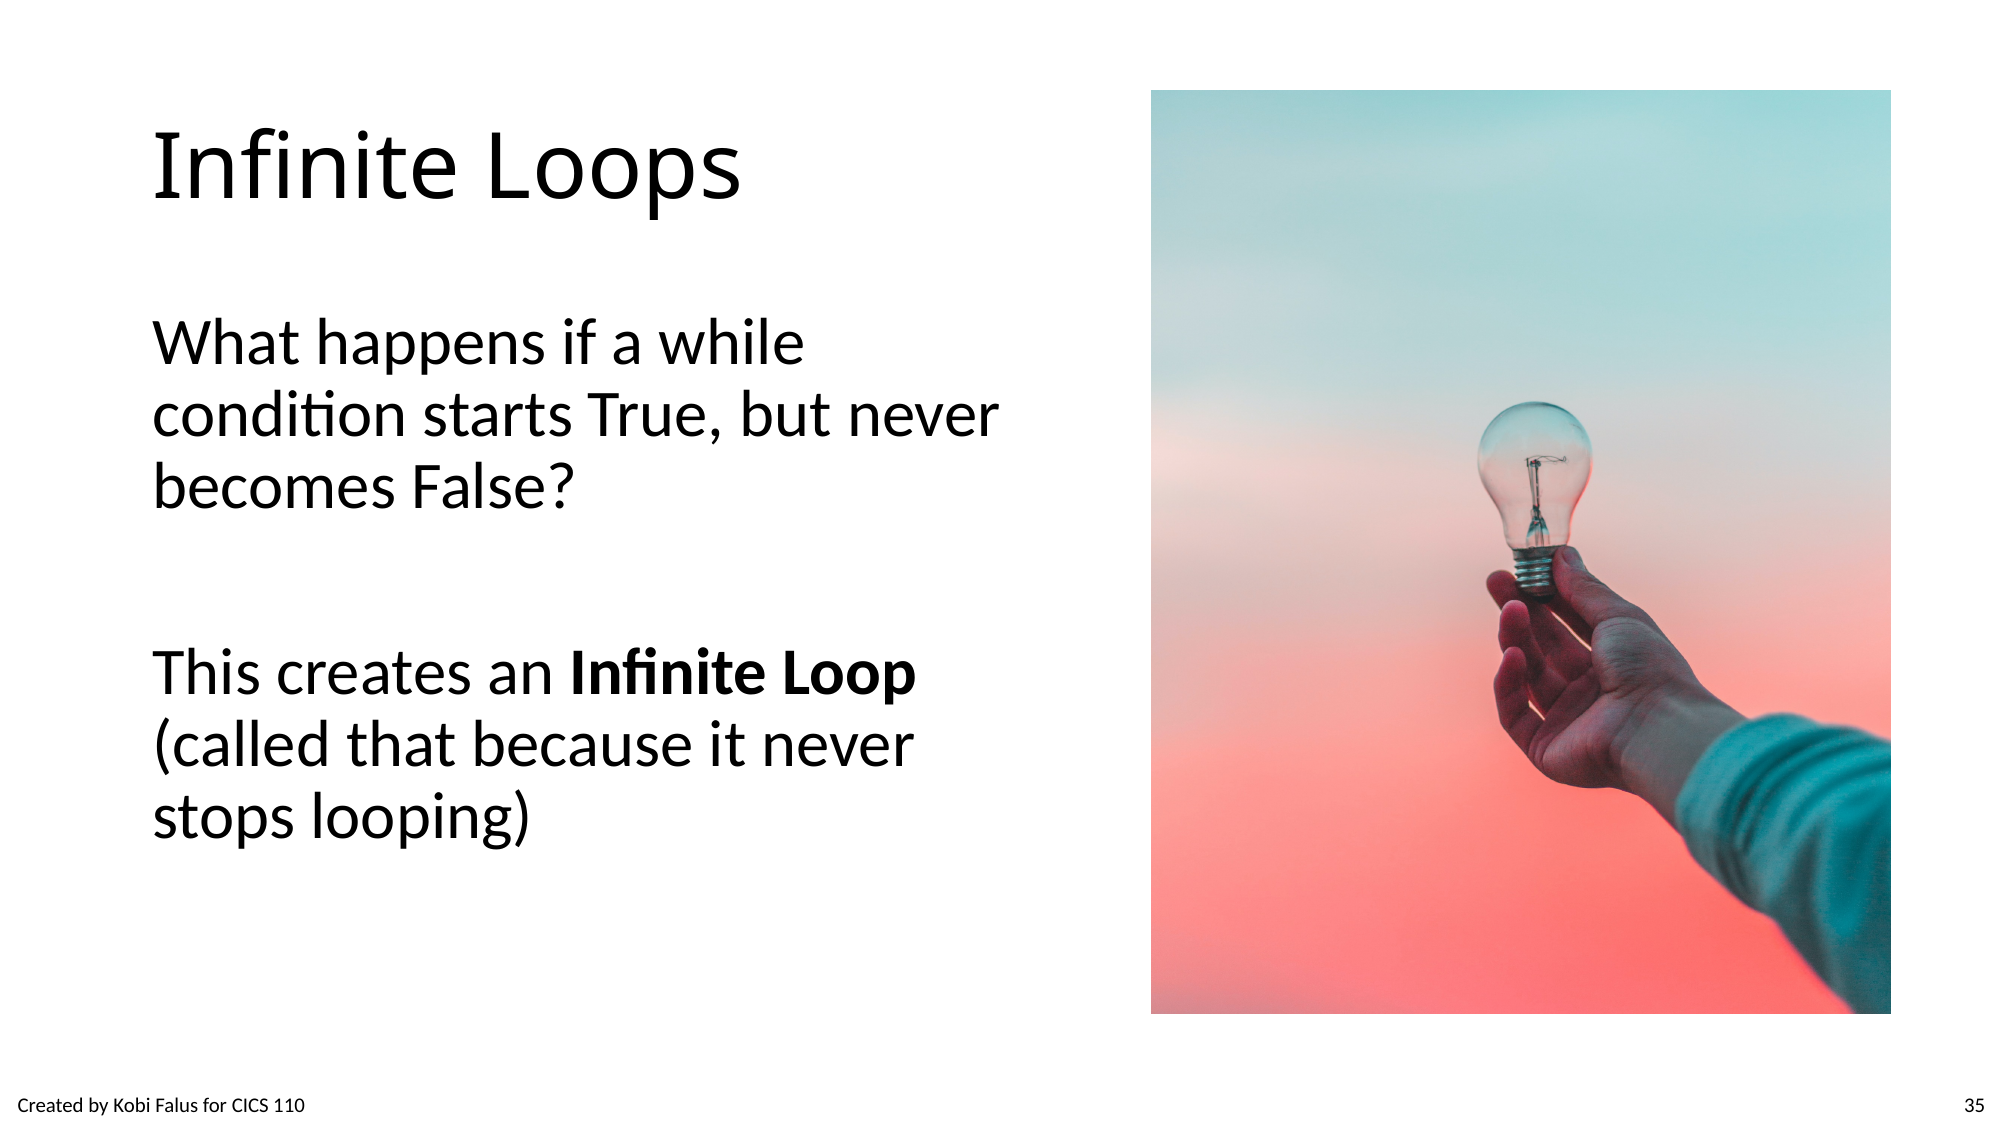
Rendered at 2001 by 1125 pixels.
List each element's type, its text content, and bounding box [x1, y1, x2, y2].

title Infinite Loops [137, 59, 1863, 278]
list What happens if a while condition starts True, but never becomes False? This creates an Infinite Loop (called that because it never stops looping) [137, 299, 1044, 1014]
picture [1151, 90, 1891, 1014]
